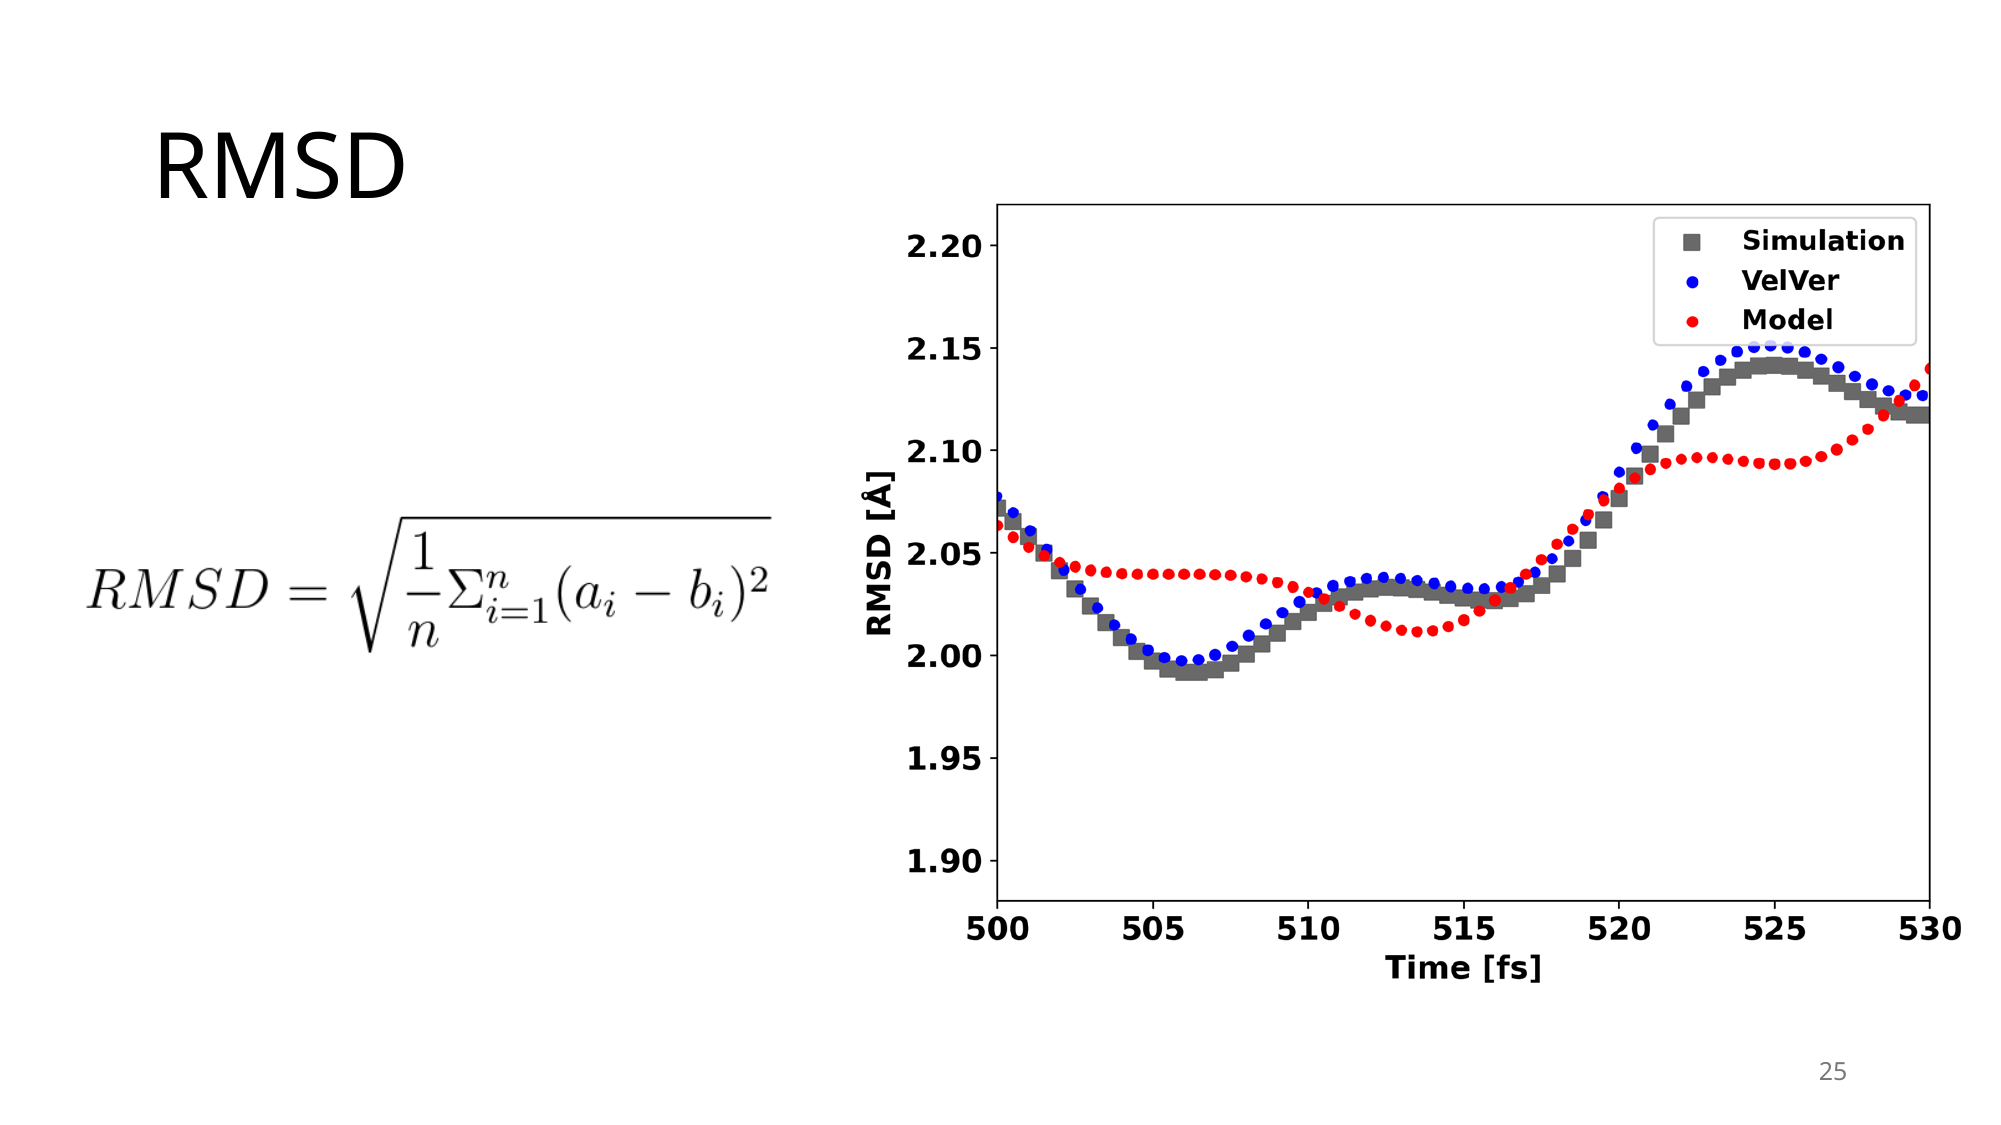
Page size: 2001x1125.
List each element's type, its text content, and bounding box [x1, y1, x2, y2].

picture [53, 486, 836, 680]
title RMSD [137, 59, 1863, 278]
slide_number 25 [1412, 1042, 1863, 1103]
picture [847, 189, 1978, 999]
